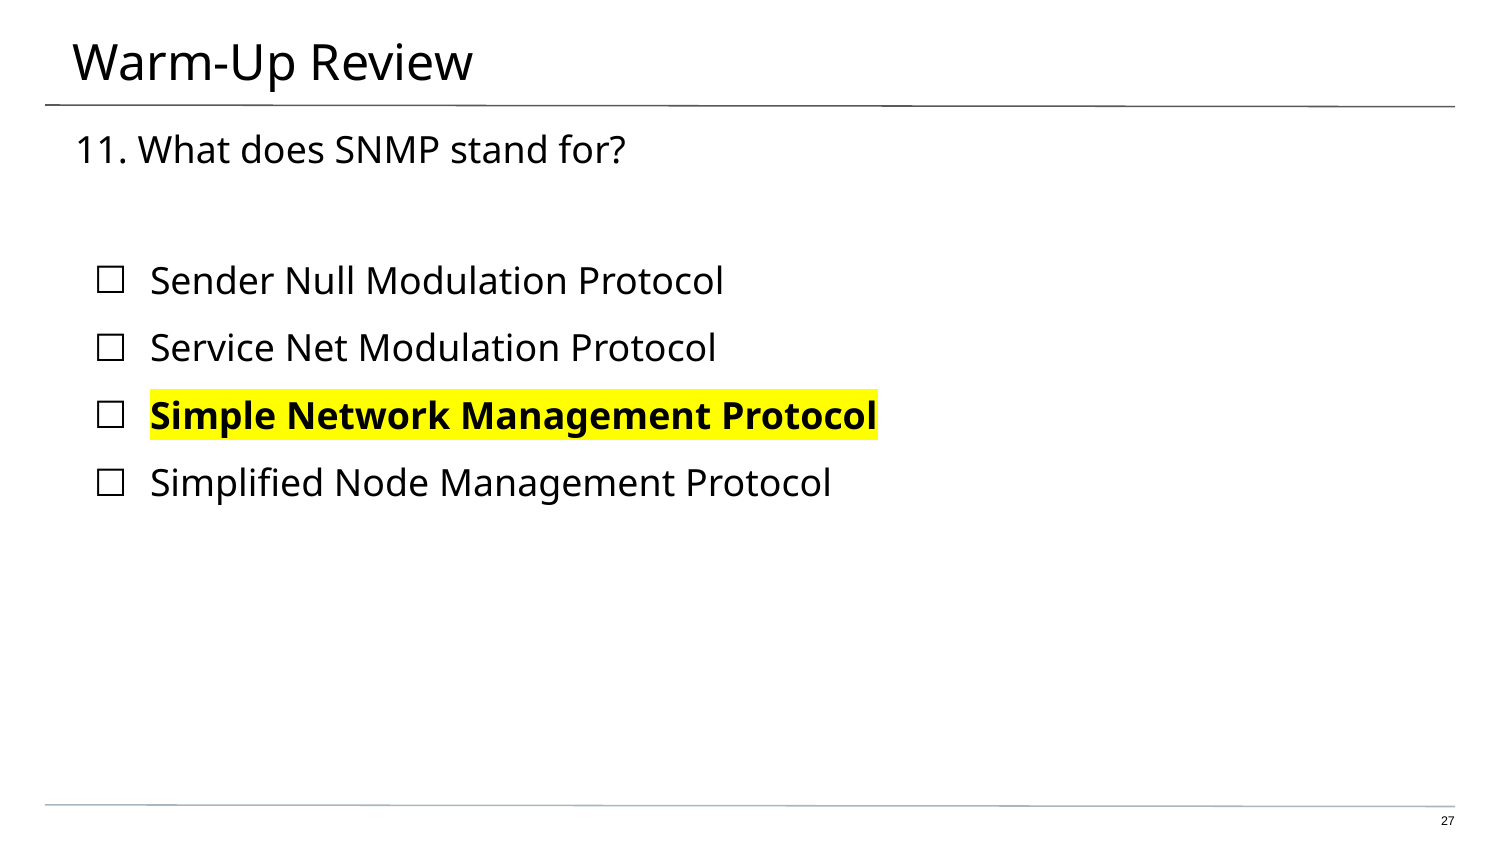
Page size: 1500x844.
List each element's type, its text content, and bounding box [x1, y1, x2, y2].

list Sender Null Modulation Protocol Service Net Modulation Protocol Simple Network Management Protocol Simplified Node Management Protocol [0, 234, 1500, 805]
subtitle 11. What does SNMP stand for? [0, 110, 1500, 171]
title Warm-Up Review [0, 0, 1500, 88]
slide_number 27 [1412, 813, 1455, 831]
